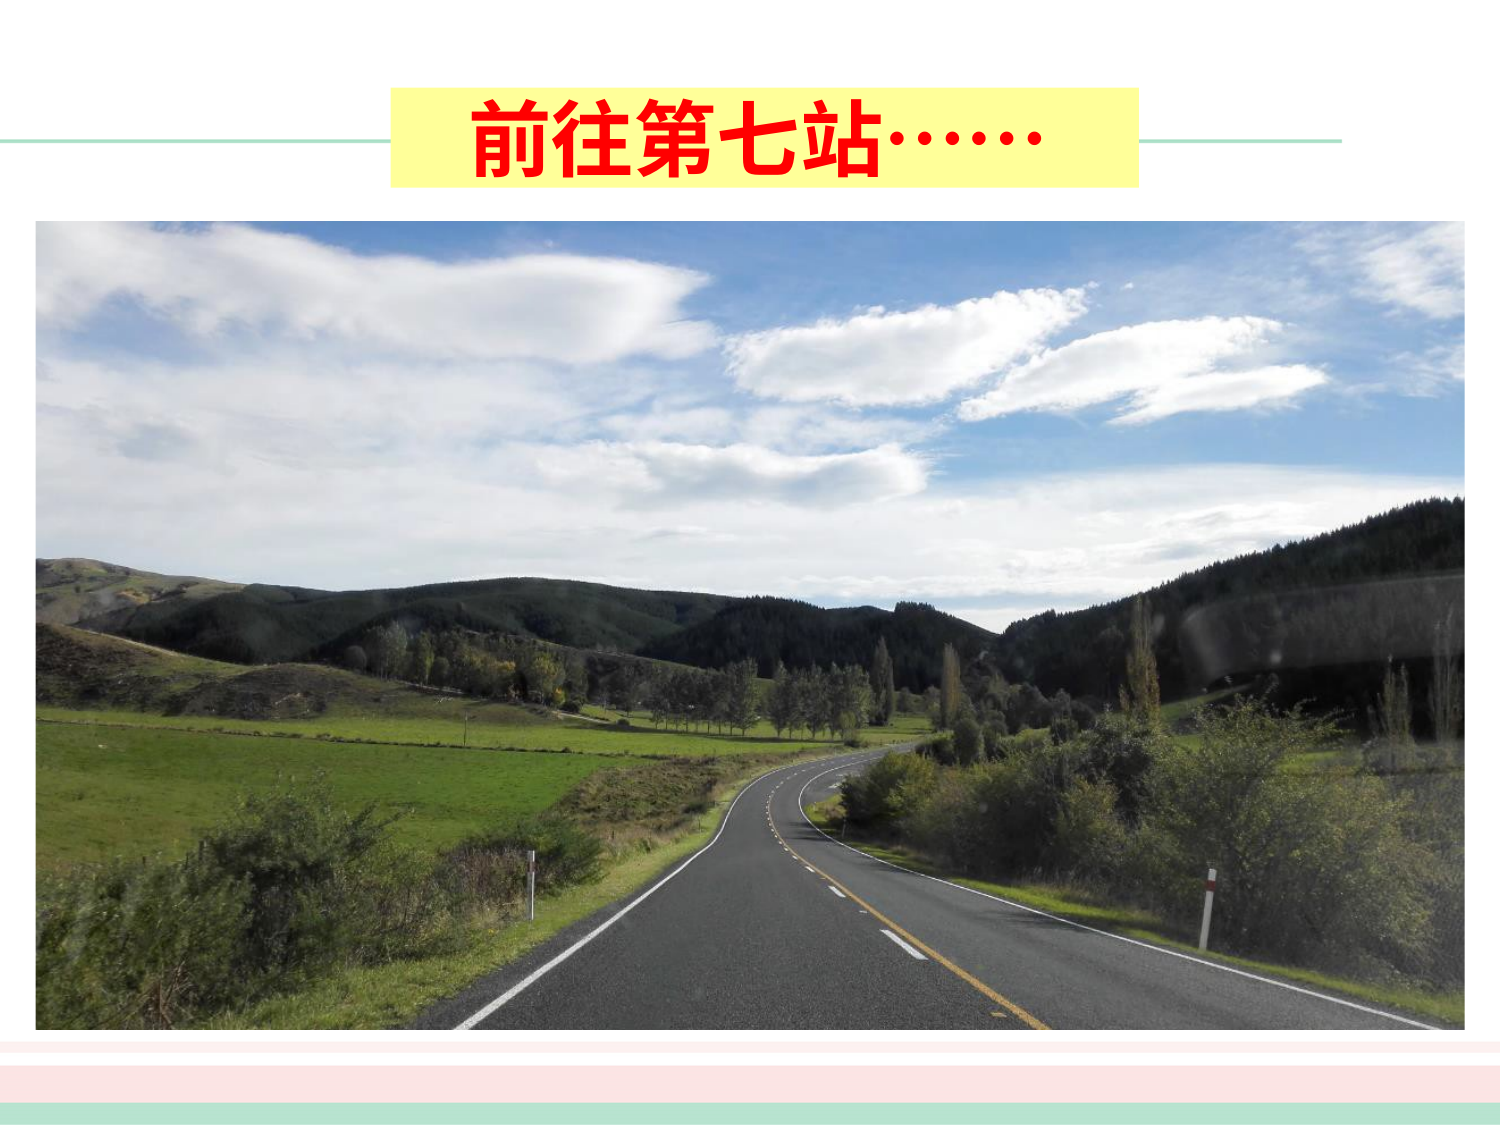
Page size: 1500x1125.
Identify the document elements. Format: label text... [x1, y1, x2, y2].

picture [0, 0, 1500, 1125]
text_box [35, 221, 1465, 1030]
text_box 前往第七站…… [390, 87, 1139, 188]
